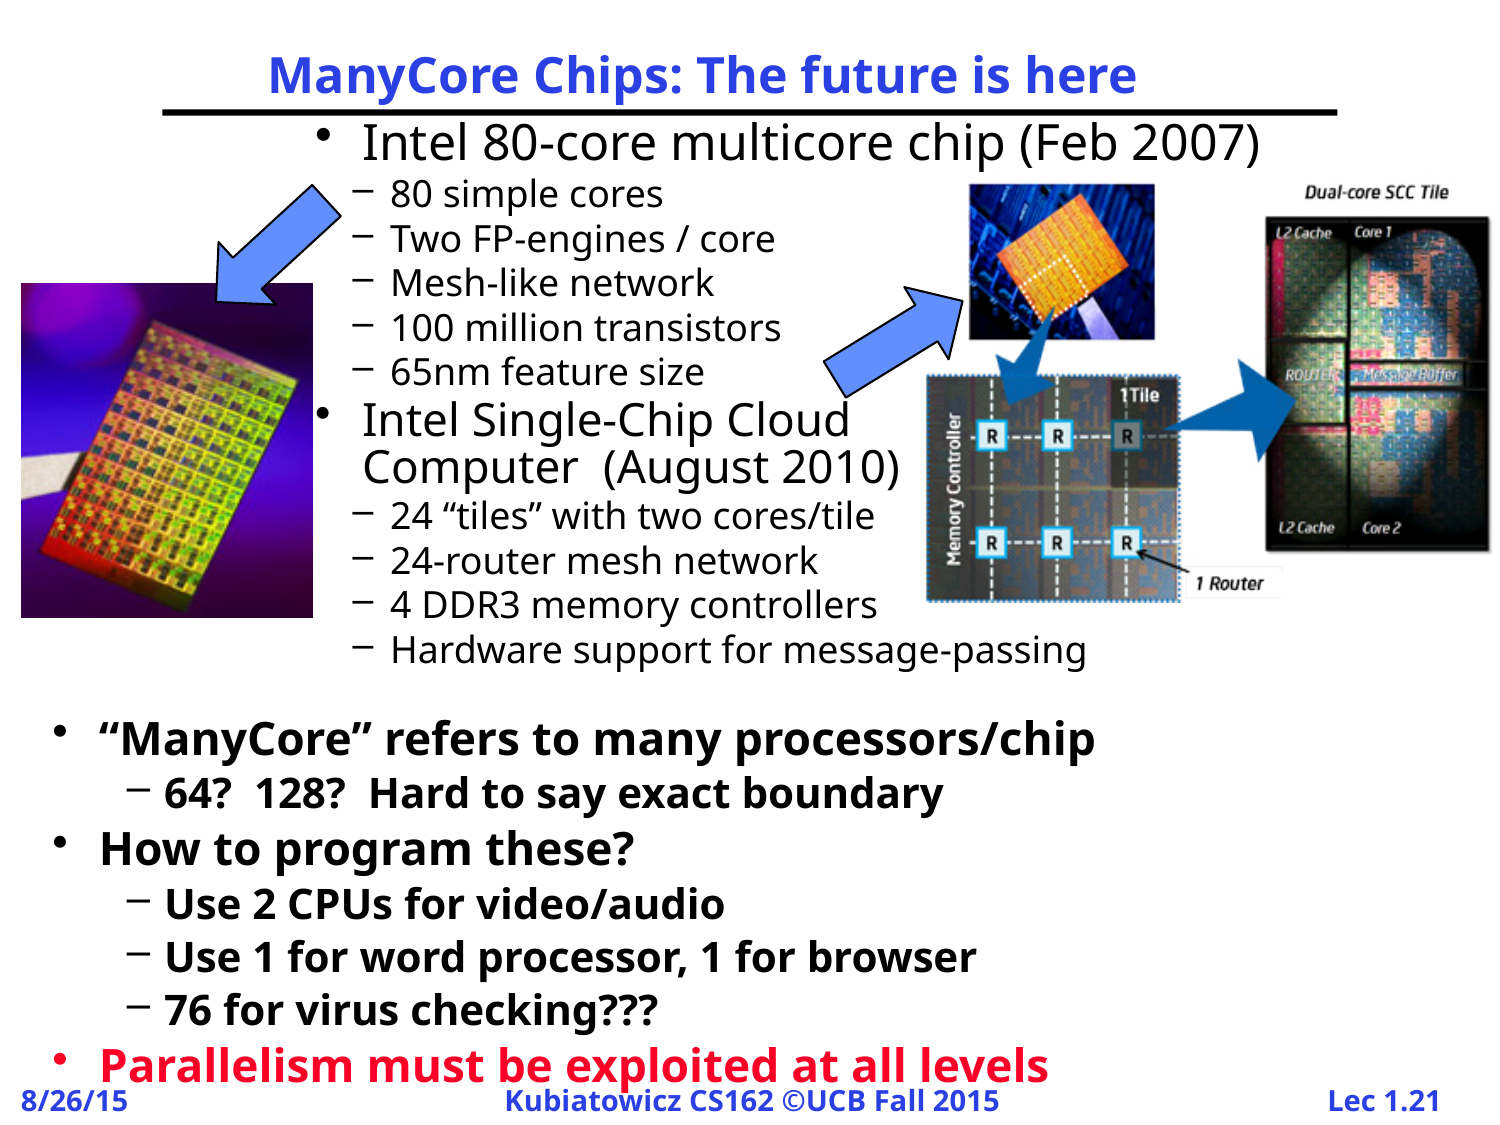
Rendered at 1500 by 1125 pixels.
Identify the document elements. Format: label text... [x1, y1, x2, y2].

title ManyCore Chips: The future is here [87, 29, 1319, 125]
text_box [21, 208, 347, 618]
list “ManyCore” refers to many processors/chip 64? 128? Hard to say exact boundary How to program these? Use 2 CPUs for video/audio Use 1 for word processor, 1 for browser 76 for virus checking??? Parallelism must be exploited at all levels [37, 712, 1500, 1100]
text_box Intel 80-core multicore chip (Feb 2007) 80 simple cores Two FP-engines / core Mesh-like network 100 million transistors 65nm feature size Intel Single-Chip Cloud Computer (August 2010) 24 “tiles” with two cores/tile 24-router mesh network 4 DDR3 memory controllers Hardware support for message-passing [300, 112, 1325, 763]
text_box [823, 174, 1500, 603]
